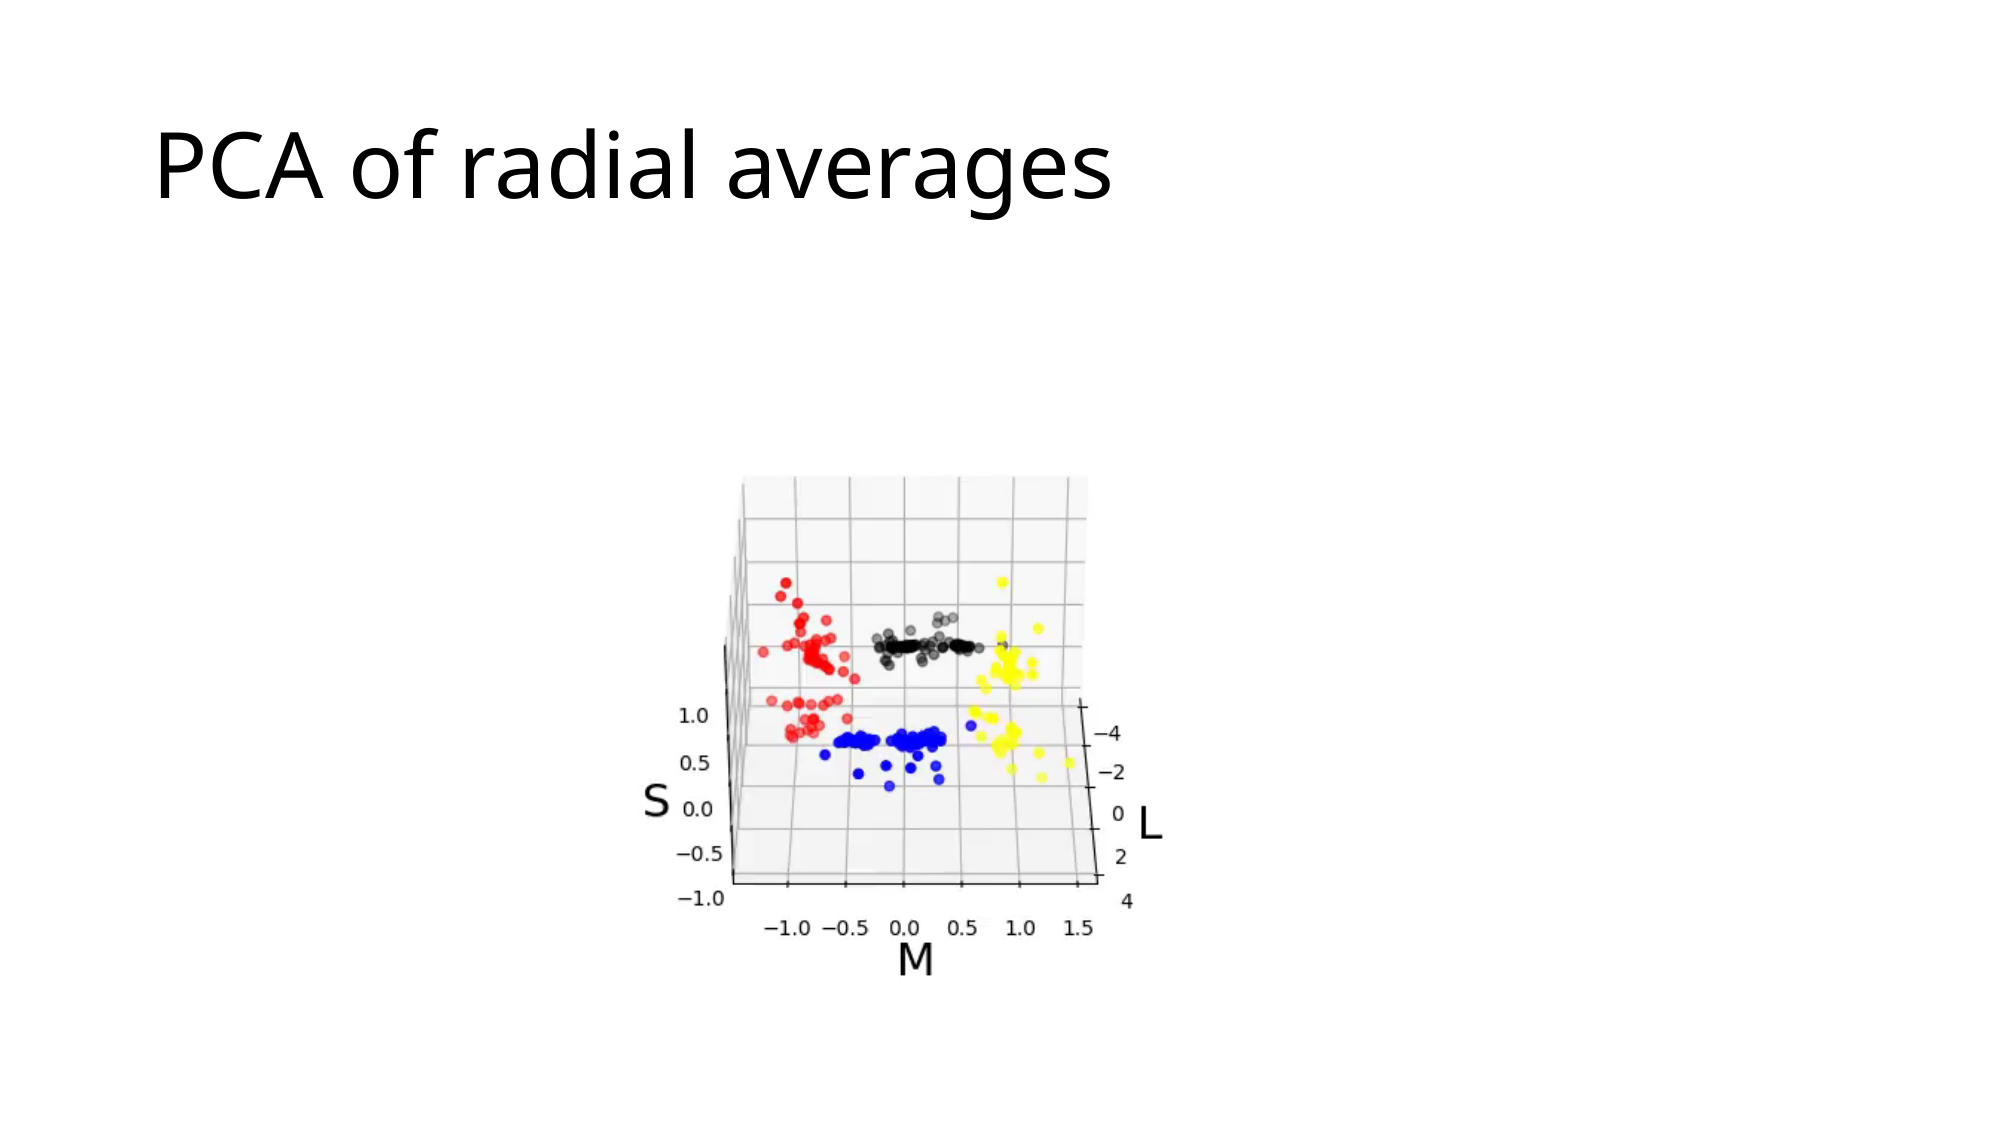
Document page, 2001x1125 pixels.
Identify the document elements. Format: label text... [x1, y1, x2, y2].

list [420, 321, 1373, 1036]
title PCA of radial averages [137, 59, 1863, 278]
